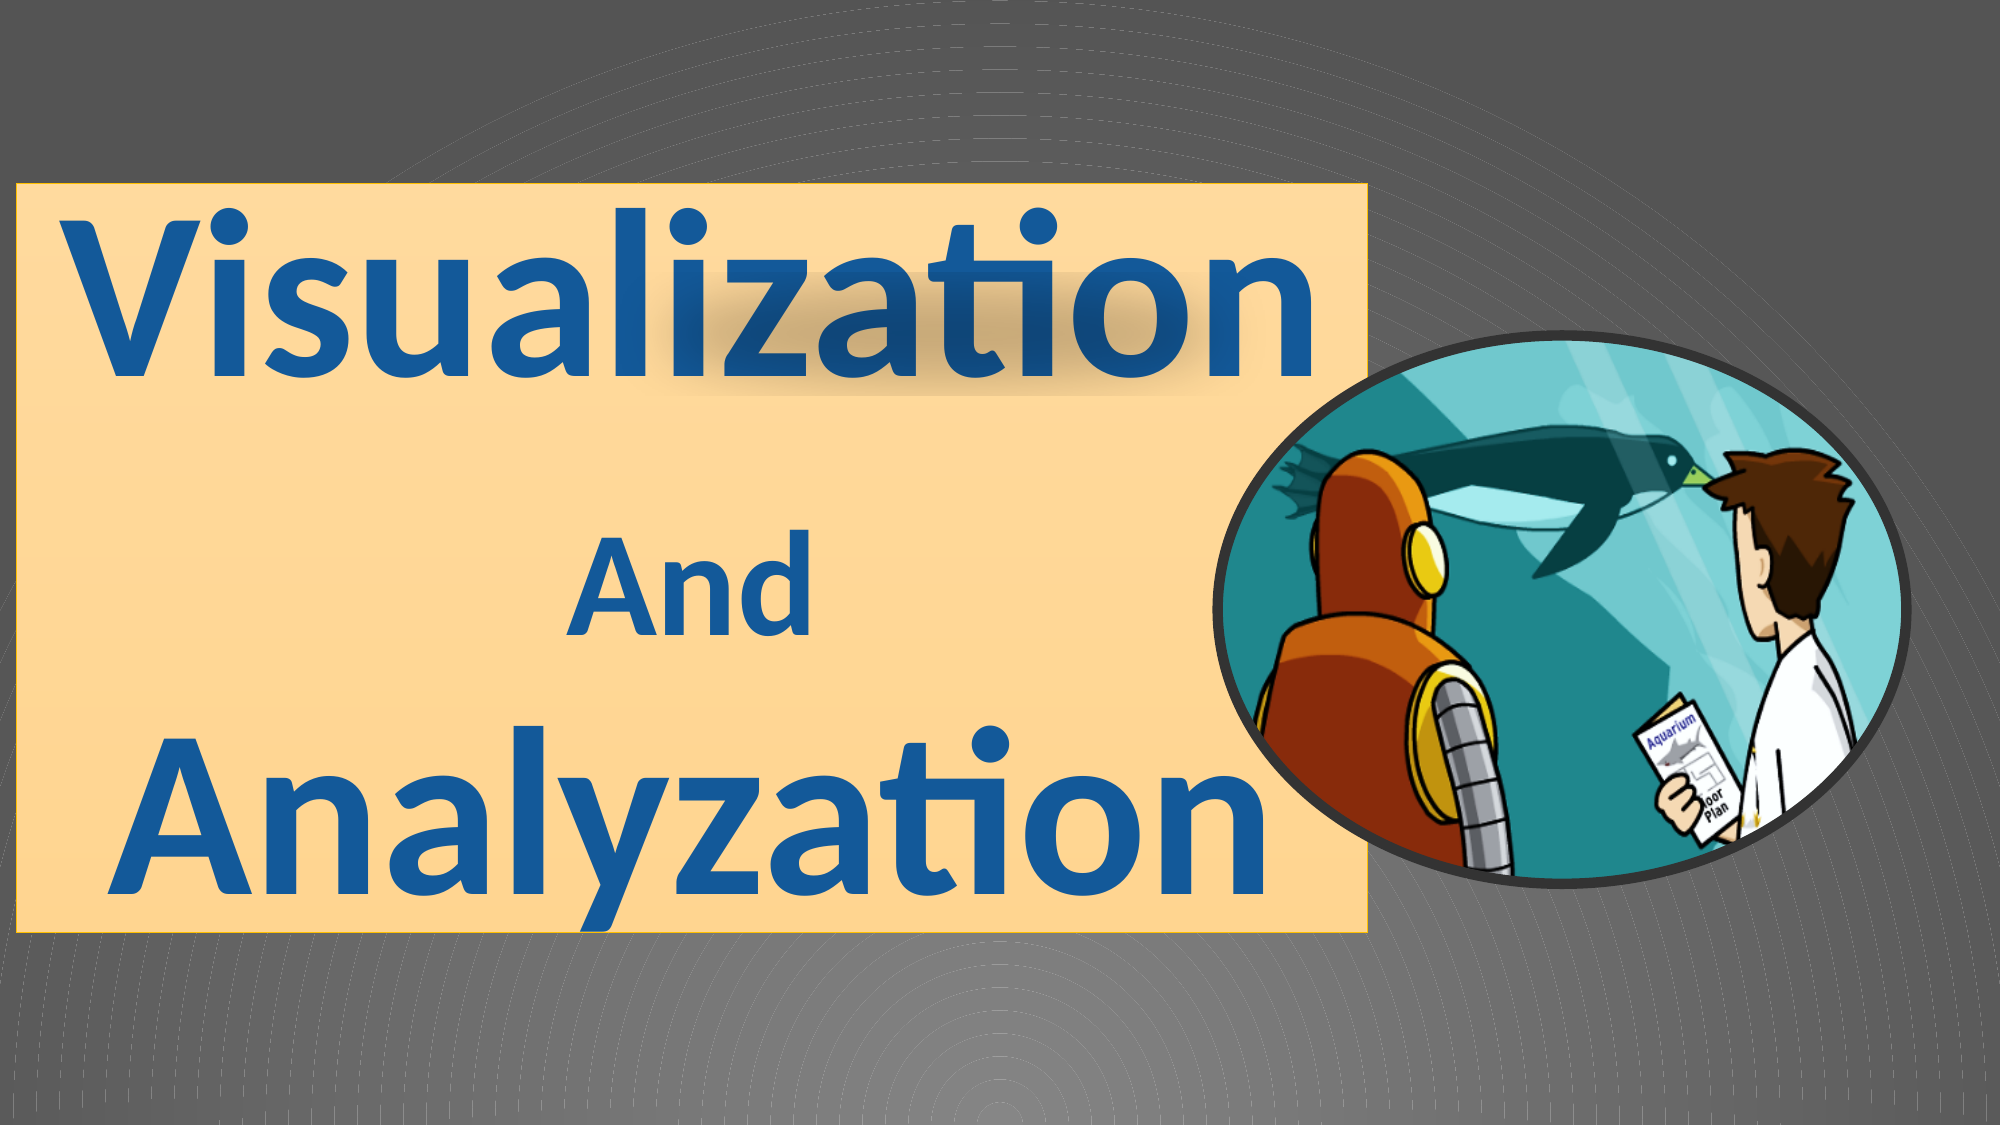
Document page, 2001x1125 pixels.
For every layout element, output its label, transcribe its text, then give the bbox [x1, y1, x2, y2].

picture [1217, 335, 1907, 884]
text_box Visualization And Analyzation [16, 183, 1368, 933]
